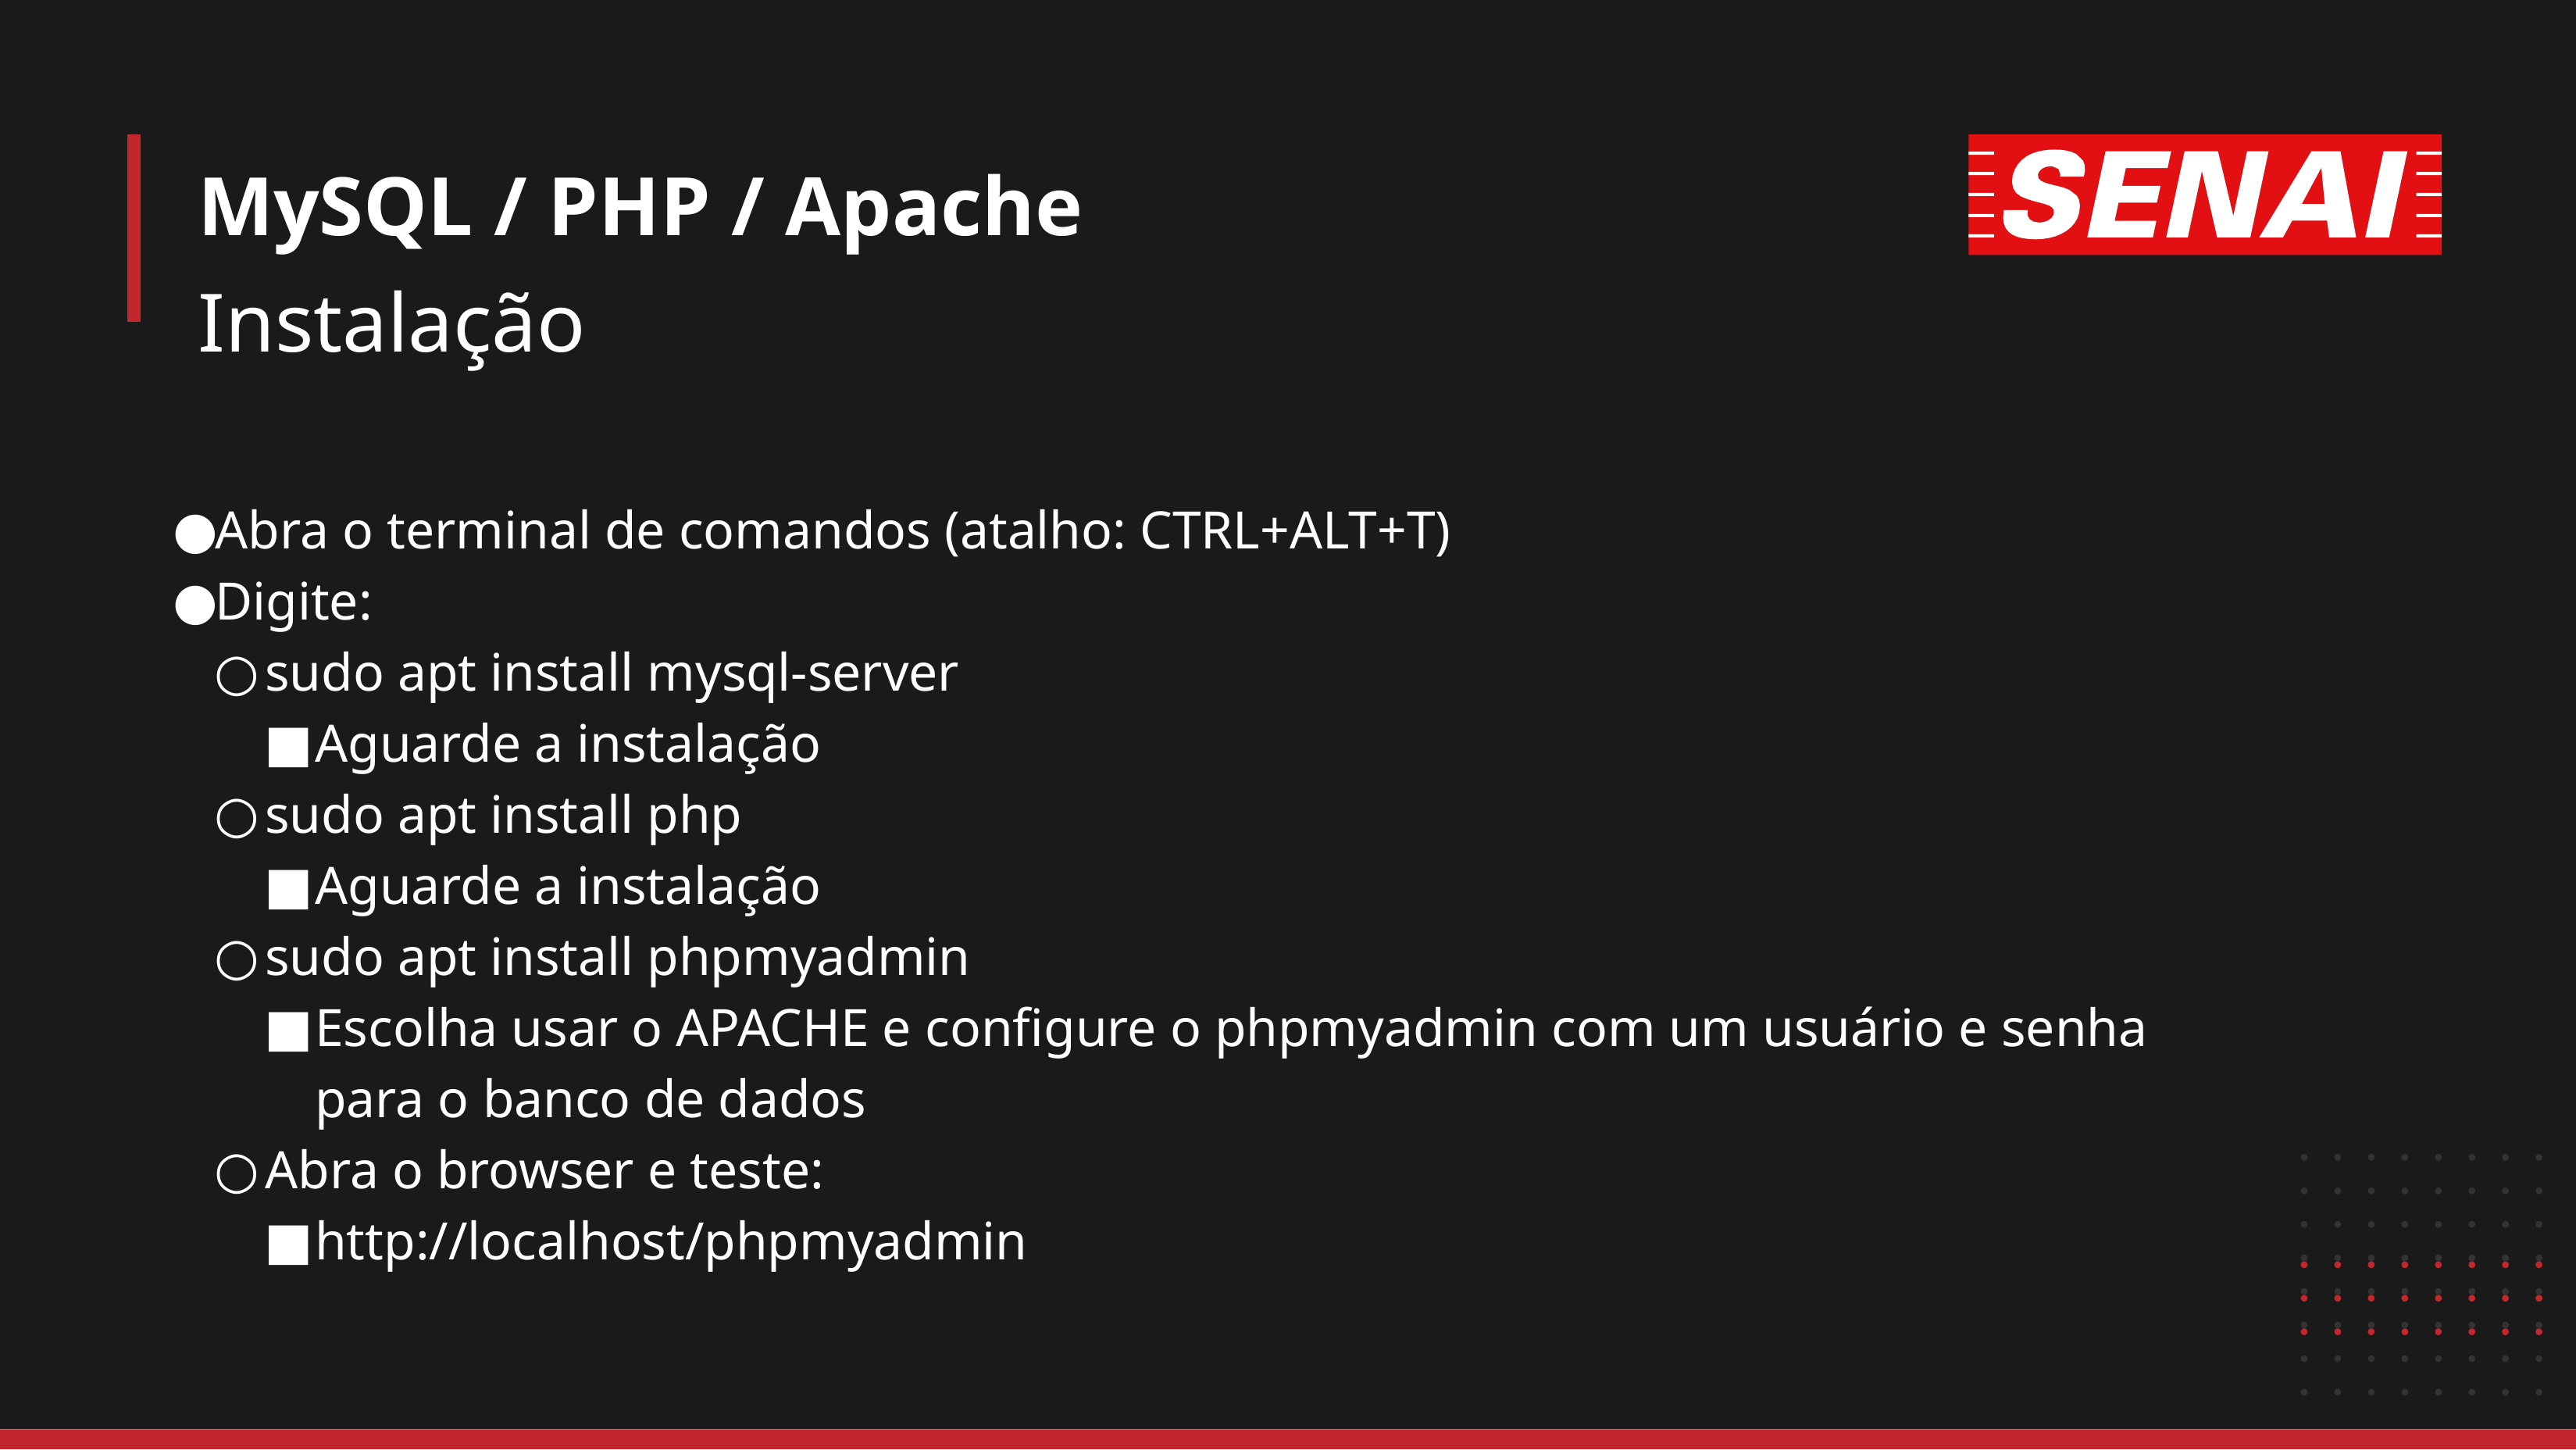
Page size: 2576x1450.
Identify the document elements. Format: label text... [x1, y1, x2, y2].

text_box [2401, 1221, 2409, 1228]
text_box [2401, 1355, 2409, 1362]
text_box [2502, 1221, 2509, 1228]
text_box [2502, 1355, 2509, 1362]
title MySQL / PHP / Apache Instalação [196, 134, 2472, 378]
text_box [2468, 1154, 2476, 1161]
text_box [2435, 1388, 2442, 1396]
text_box [2367, 1221, 2375, 1228]
text_box [2367, 1388, 2375, 1396]
text_box Abra o terminal de comandos (atalho: CTRL+ALT+T) Digite: sudo apt install mysql-server Aguarde a instalação sudo apt install php Aguarde a instalação sudo apt install phpmyadmin Escolha usar o APACHE e configure o phpmyadmin com um usuário e senha para o banco de dados Abra o browser e teste: http://localhost/phpmyadmin [153, 476, 2273, 1288]
text_box [2401, 1188, 2409, 1195]
text_box [2535, 1388, 2542, 1396]
text_box [2535, 1154, 2542, 1161]
text_box [2334, 1355, 2342, 1362]
text_box [2367, 1254, 2375, 1260]
text_box [2300, 1188, 2308, 1195]
text_box [2300, 1154, 2308, 1161]
text_box [2435, 1221, 2442, 1228]
text_box [2435, 1355, 2442, 1362]
text_box [2367, 1188, 2375, 1195]
text_box [2334, 1188, 2342, 1195]
text_box [2300, 1355, 2308, 1362]
text_box [2300, 1254, 2308, 1261]
text_box [2334, 1388, 2342, 1396]
text_box [2502, 1154, 2509, 1161]
text_box [2334, 1154, 2342, 1161]
text_box [0, 1429, 2576, 1449]
text_box [2502, 1388, 2509, 1396]
text_box [2401, 1154, 2409, 1161]
text_box [2535, 1254, 2542, 1261]
text_box [2535, 1188, 2542, 1195]
text_box [2535, 1355, 2542, 1362]
text_box [2502, 1254, 2509, 1260]
text_box [2468, 1254, 2476, 1260]
text_box [2468, 1188, 2476, 1195]
text_box [2468, 1388, 2476, 1396]
text_box [2401, 1254, 2409, 1260]
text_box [2300, 1261, 2543, 1336]
text_box [2300, 1388, 2308, 1396]
text_box [2502, 1188, 2509, 1195]
text_box [2535, 1221, 2542, 1228]
text_box [2468, 1355, 2476, 1362]
text_box [2435, 1154, 2442, 1161]
text_box [2435, 1254, 2442, 1260]
text_box [2367, 1154, 2375, 1161]
text_box [2334, 1221, 2342, 1228]
text_box [2435, 1188, 2442, 1195]
text_box [2367, 1355, 2375, 1362]
text_box [2401, 1388, 2409, 1396]
text_box [2468, 1221, 2476, 1228]
text_box [2334, 1254, 2342, 1260]
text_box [1968, 134, 2442, 255]
text_box [2300, 1221, 2308, 1228]
